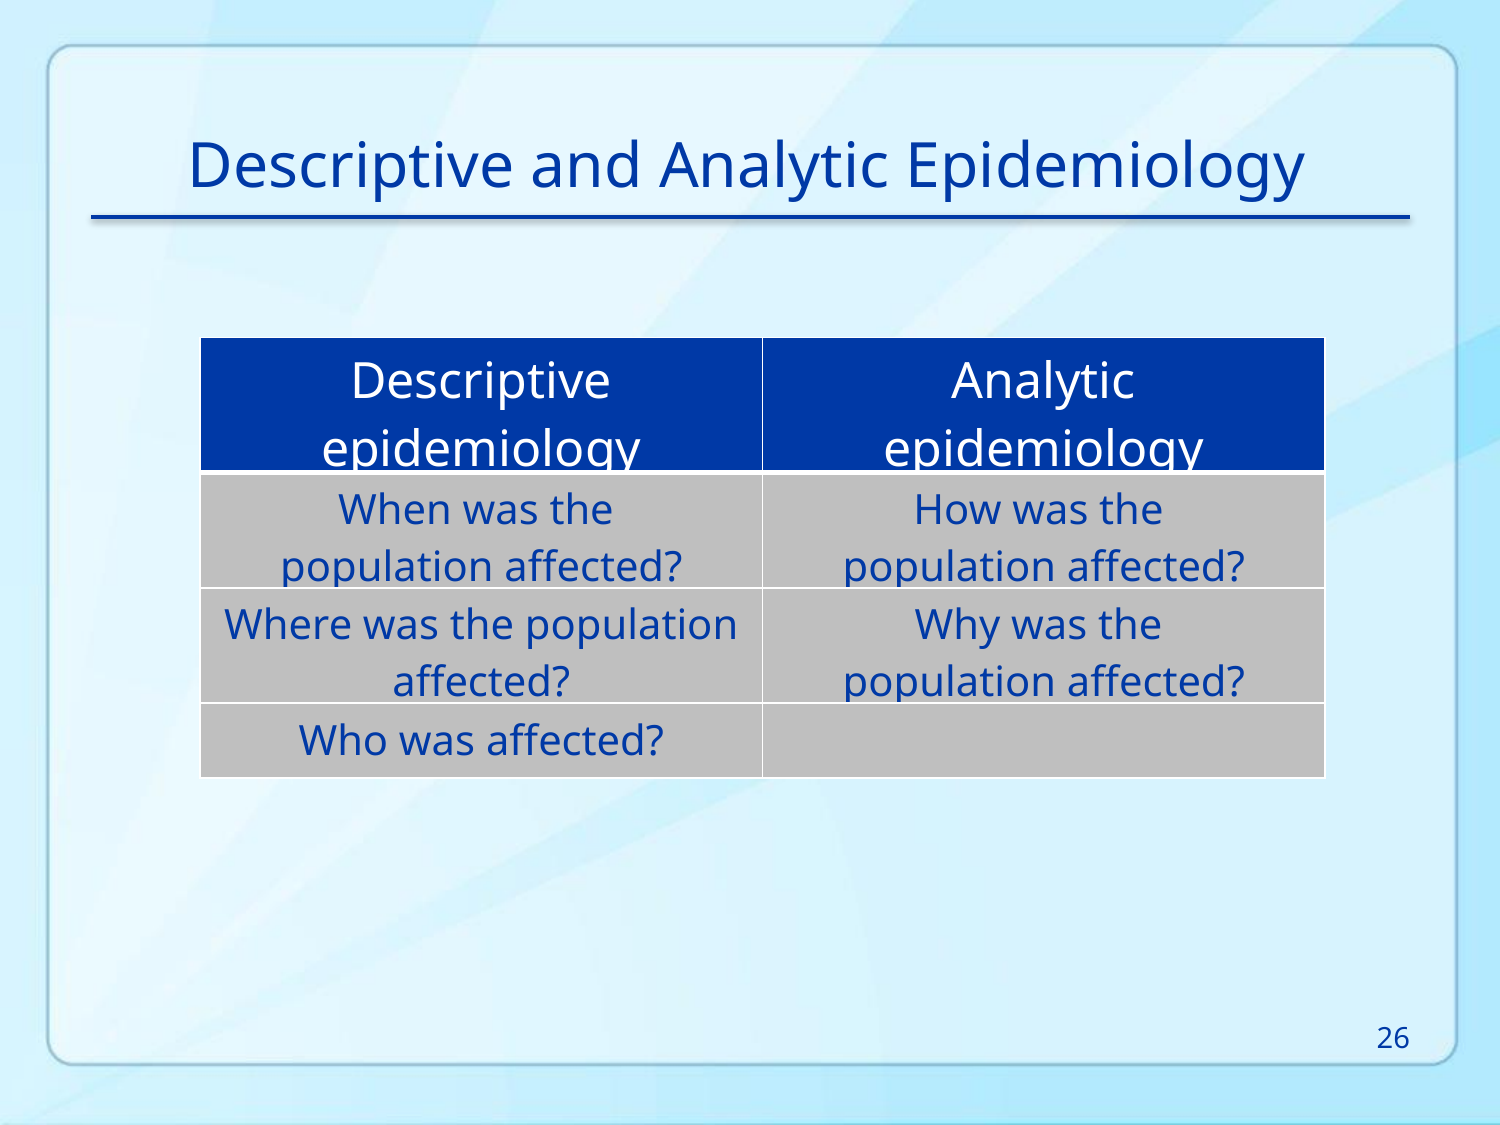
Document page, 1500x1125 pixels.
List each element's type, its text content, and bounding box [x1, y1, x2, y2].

table_header Analytic epidemiology [763, 338, 1324, 470]
table_cell How was the population affected? [763, 475, 1324, 587]
table_header Descriptive epidemiology [201, 338, 762, 470]
table_cell Who was affected? [201, 704, 762, 777]
picture [0, 0, 1500, 1125]
table_cell [763, 704, 1324, 777]
text_box 26 [1074, 1012, 1425, 1073]
text_box Descriptive and Analytic Epidemiology [75, 117, 1419, 207]
table_cell Where was the population affected? [201, 589, 762, 702]
table_cell Why was the population affected? [763, 589, 1324, 702]
table_cell When was the population affected? [201, 475, 762, 587]
